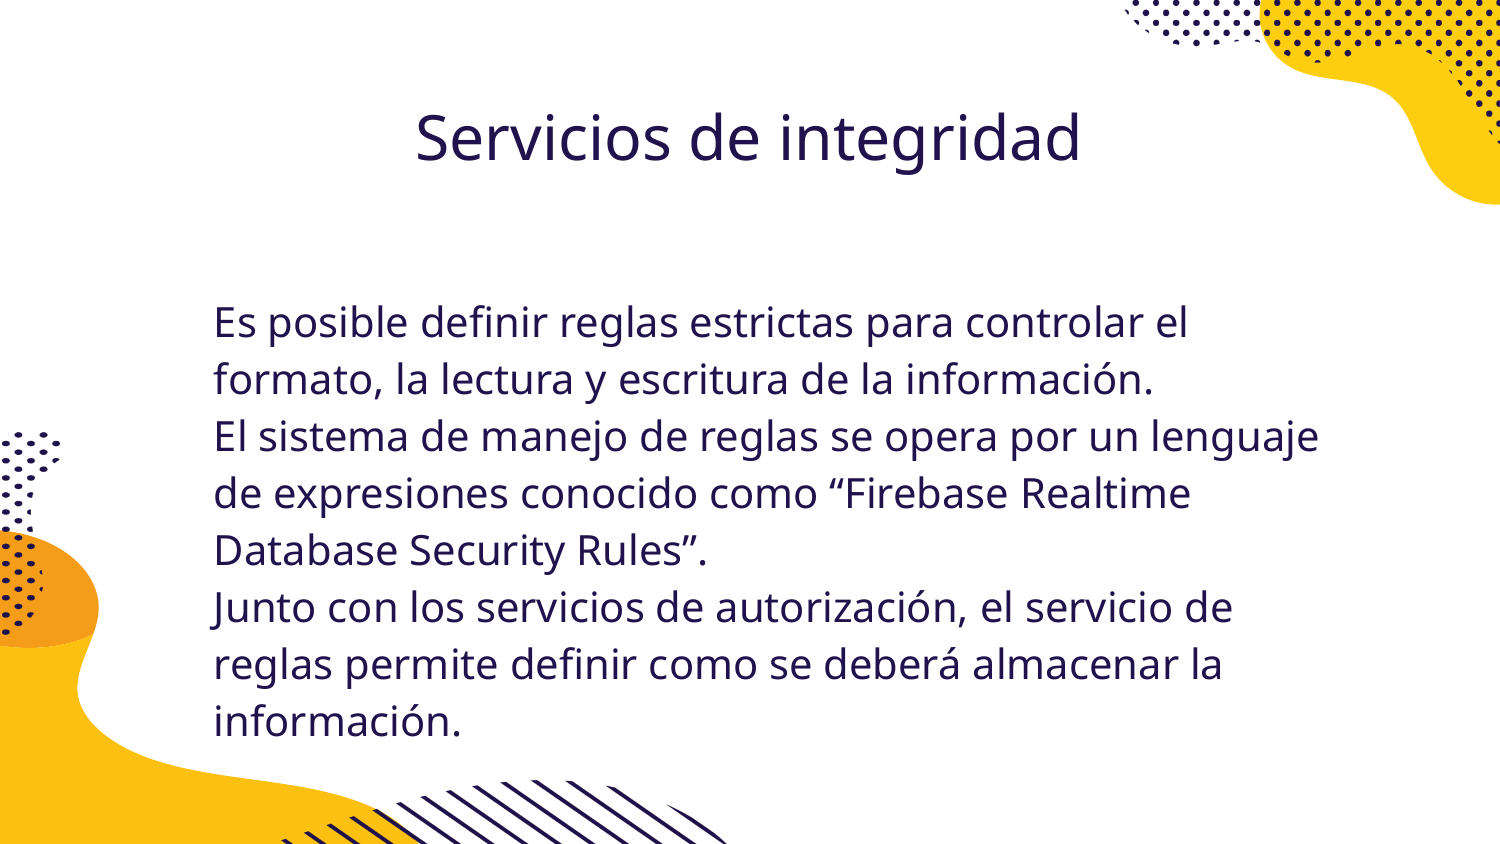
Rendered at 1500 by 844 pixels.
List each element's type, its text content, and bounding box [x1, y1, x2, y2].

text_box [1122, 0, 1500, 205]
list Es posible definir reglas estrictas para controlar el formato, la lectura y escritura de la información. El sistema de manejo de reglas se opera por un lenguaje de expresiones conocido como “Firebase Realtime Database Security Rules”. Junto con los servicios de autorización, el servicio de reglas permite definir como se deberá almacenar la información. [152, 273, 1350, 680]
title Servicios de integridad [149, 82, 1117, 173]
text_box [0, 432, 729, 844]
